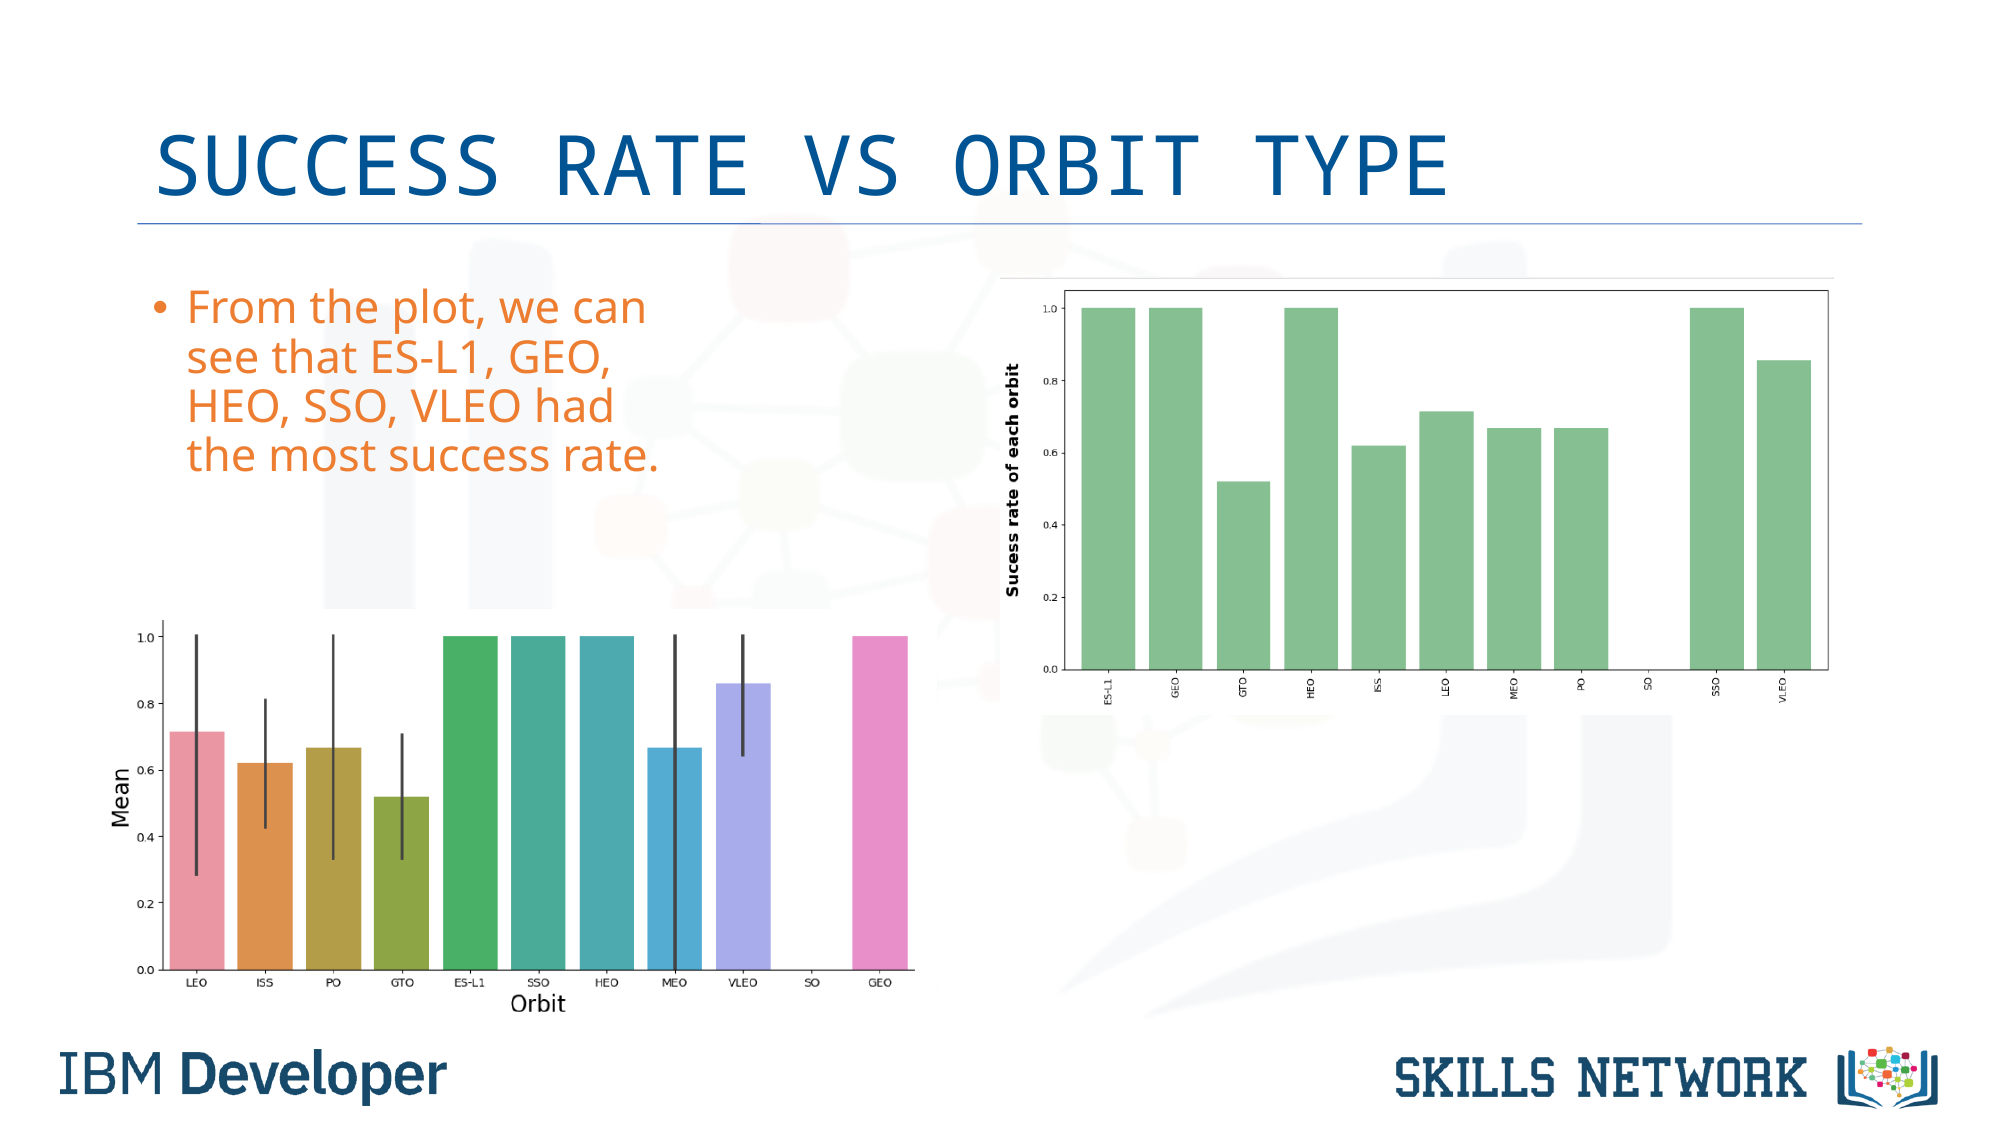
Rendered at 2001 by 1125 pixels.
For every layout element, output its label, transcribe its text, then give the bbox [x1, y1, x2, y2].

picture [85, 609, 938, 1038]
picture [999, 277, 1845, 715]
title SUCCESS RATE VS ORBIT TYPE [137, 59, 1863, 278]
picture [1390, 1045, 1945, 1111]
list From the plot, we can see that ES-L1, GEO, HEO, SSO, VLEO had the most success rate. [137, 277, 703, 516]
picture [55, 1045, 459, 1108]
